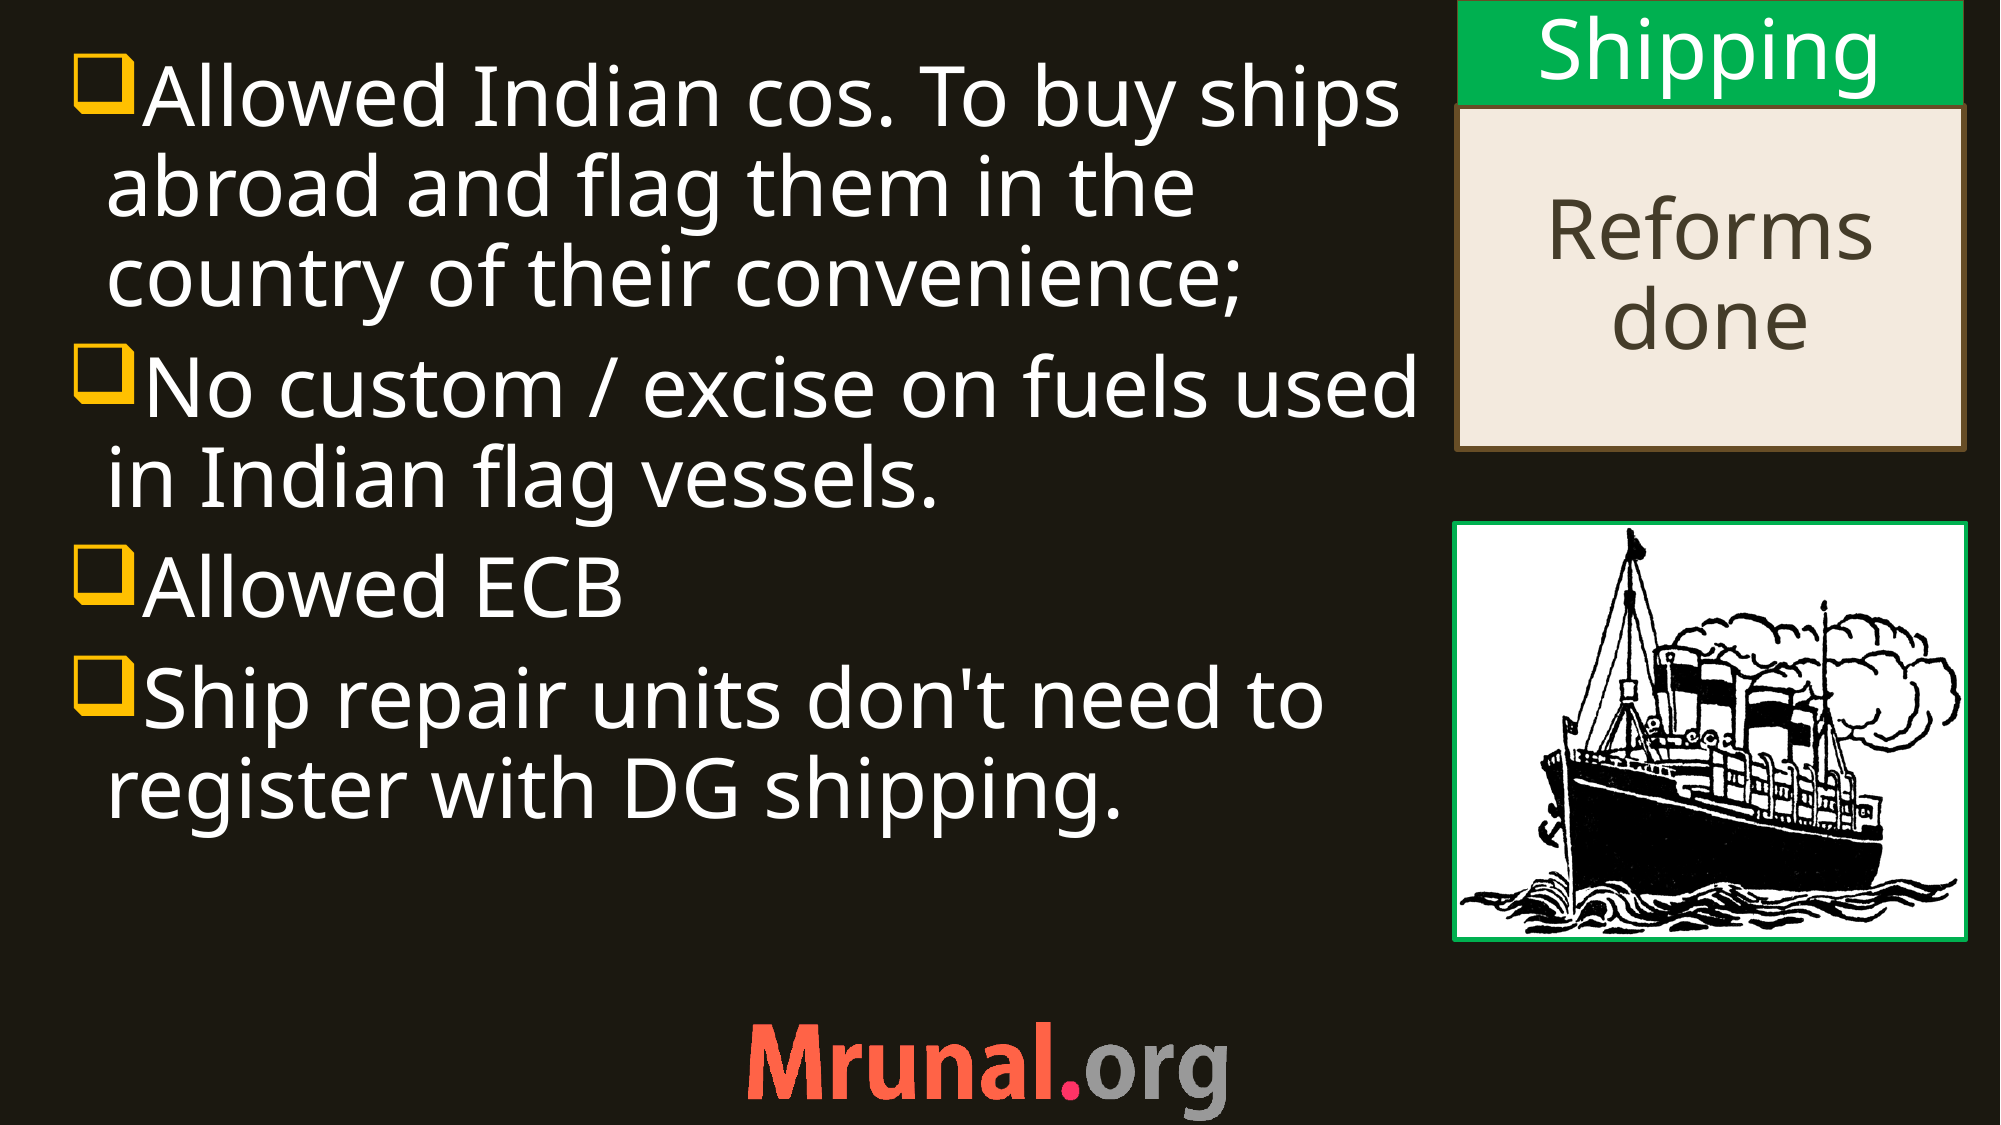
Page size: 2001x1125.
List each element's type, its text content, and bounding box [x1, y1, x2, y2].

list Shipping [1457, 0, 1964, 106]
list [1456, 524, 1964, 938]
title Reforms done [1454, 103, 1967, 452]
picture [741, 1014, 1230, 1125]
list Allowed Indian cos. To buy ships abroad and flag them in the country of their convenience; No custom / excise on fuels used in Indian flag vessels. Allowed ECB Ship repair units don't need to register with DG shipping. [52, 47, 1447, 1014]
